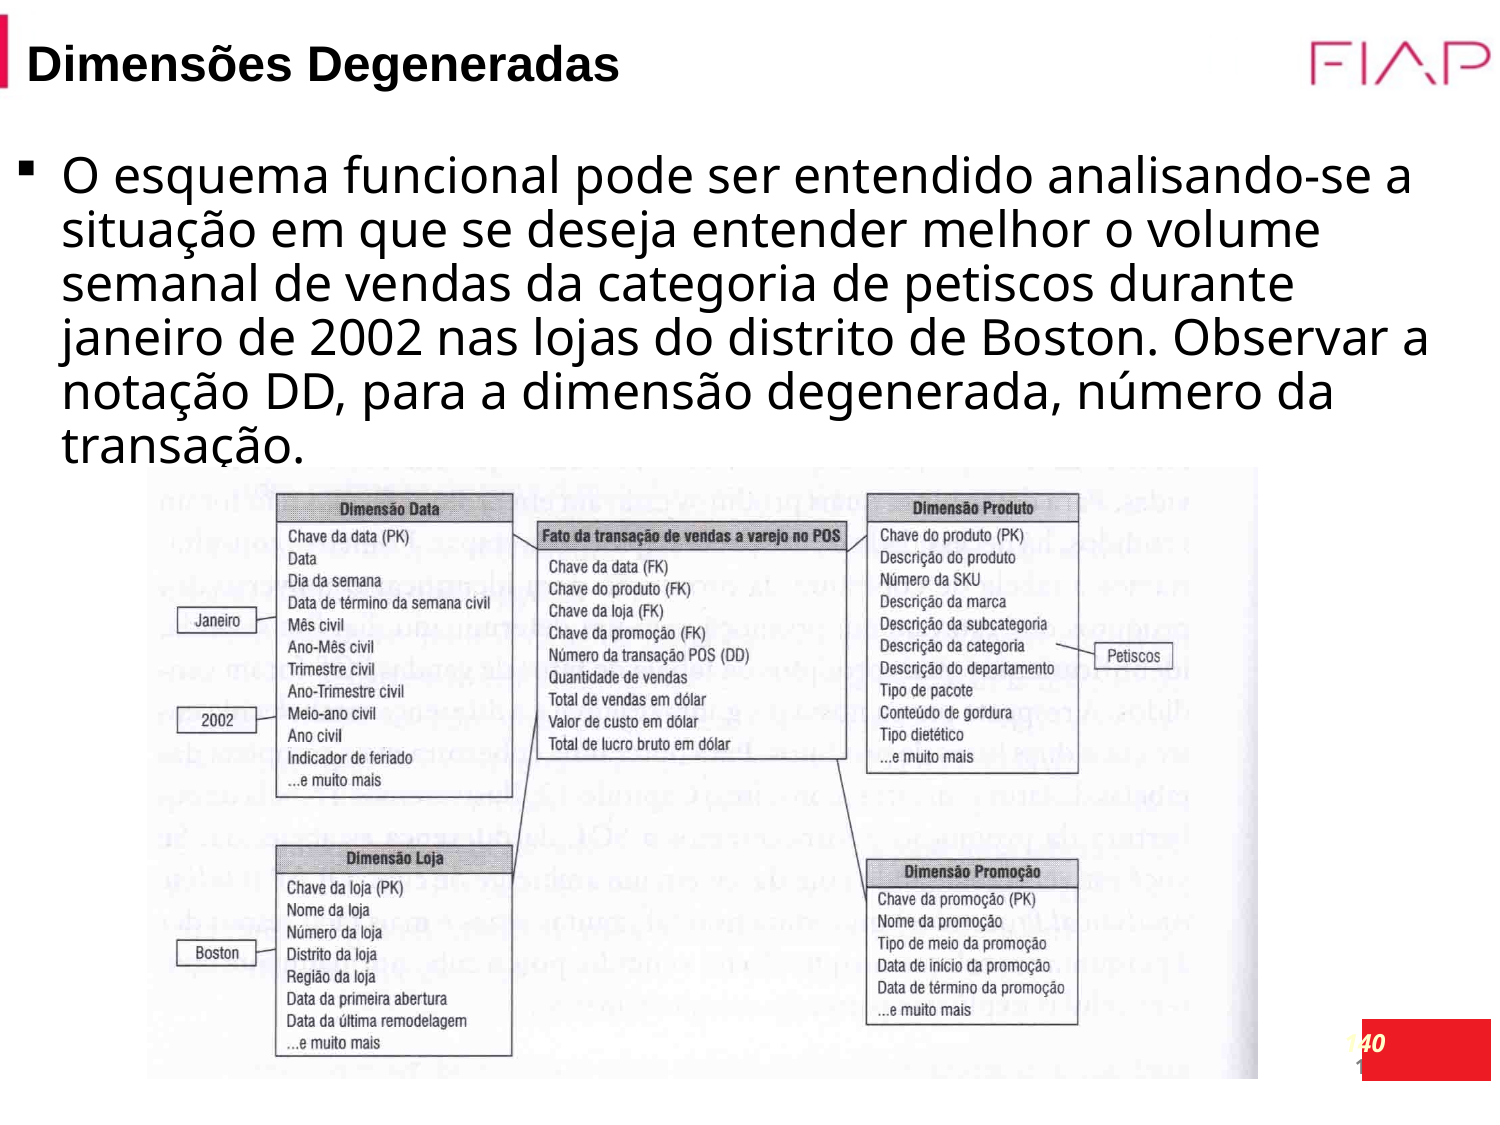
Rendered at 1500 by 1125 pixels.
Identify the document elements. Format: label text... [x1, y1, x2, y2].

title Dimensões Degeneradas [11, 30, 1362, 108]
picture [147, 467, 1259, 1079]
picture [1362, 1019, 1491, 1081]
list O esquema funcional pode ser entendido analisando-se a situação em que se deseja entender melhor o volume semanal de vendas da categoria de petiscos durante janeiro de 2002 nas lojas do distrito de Boston. Observar a notação DD, para a dimensão degenerada, número da transação. [0, 143, 1476, 886]
picture [0, 0, 1500, 133]
